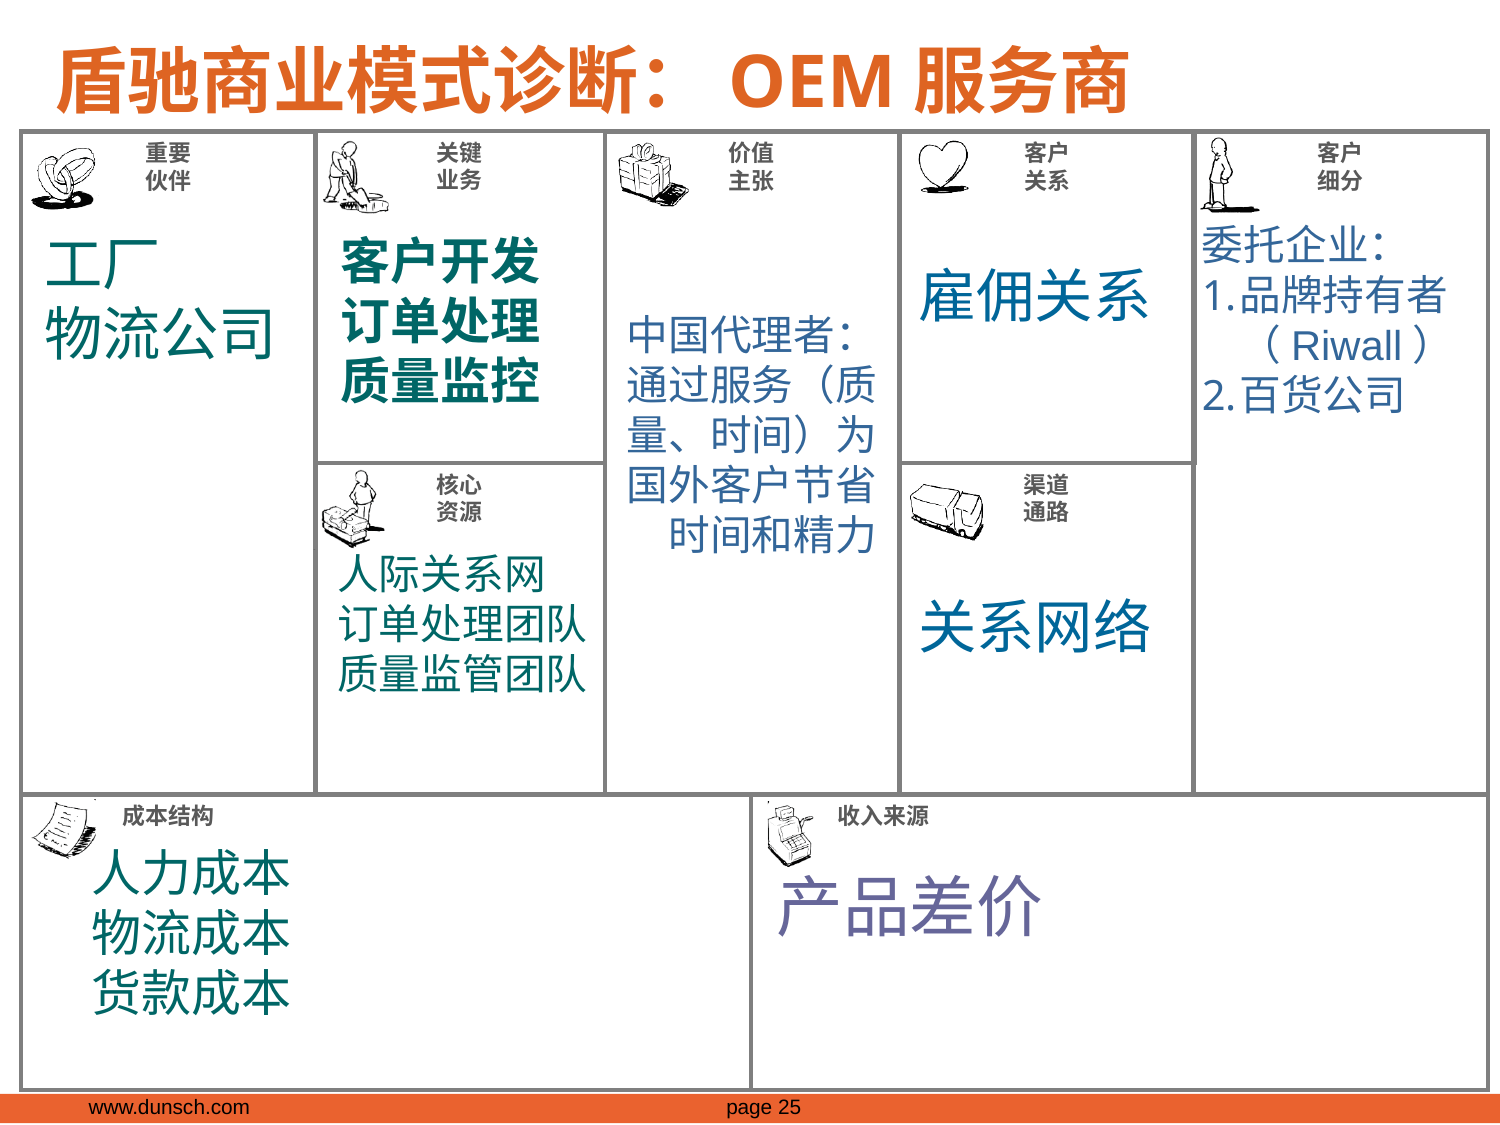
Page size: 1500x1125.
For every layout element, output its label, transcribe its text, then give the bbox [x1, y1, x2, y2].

title 盾驰商业模式诊断：OEM服务商 [41, 7, 1447, 110]
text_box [20, 112, 1489, 1091]
